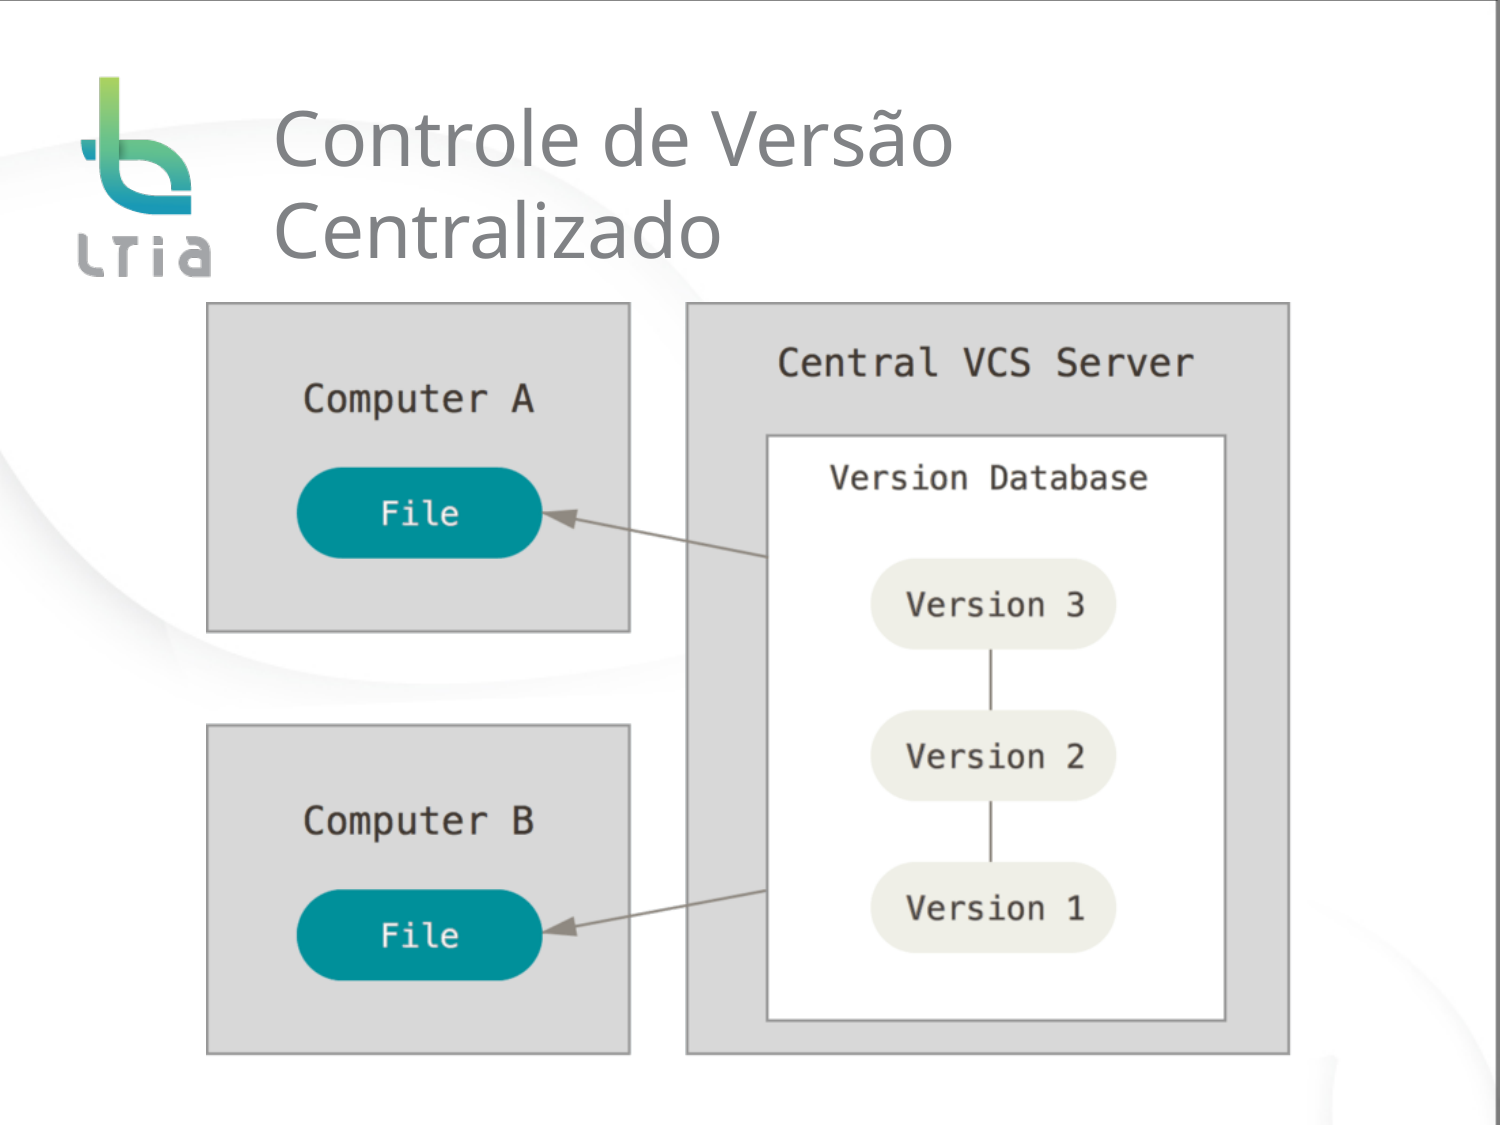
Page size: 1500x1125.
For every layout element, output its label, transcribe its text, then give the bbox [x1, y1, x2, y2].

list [206, 302, 1293, 1058]
title Controle de Versão Centralizado [257, 82, 1414, 282]
picture [0, 0, 1500, 1125]
